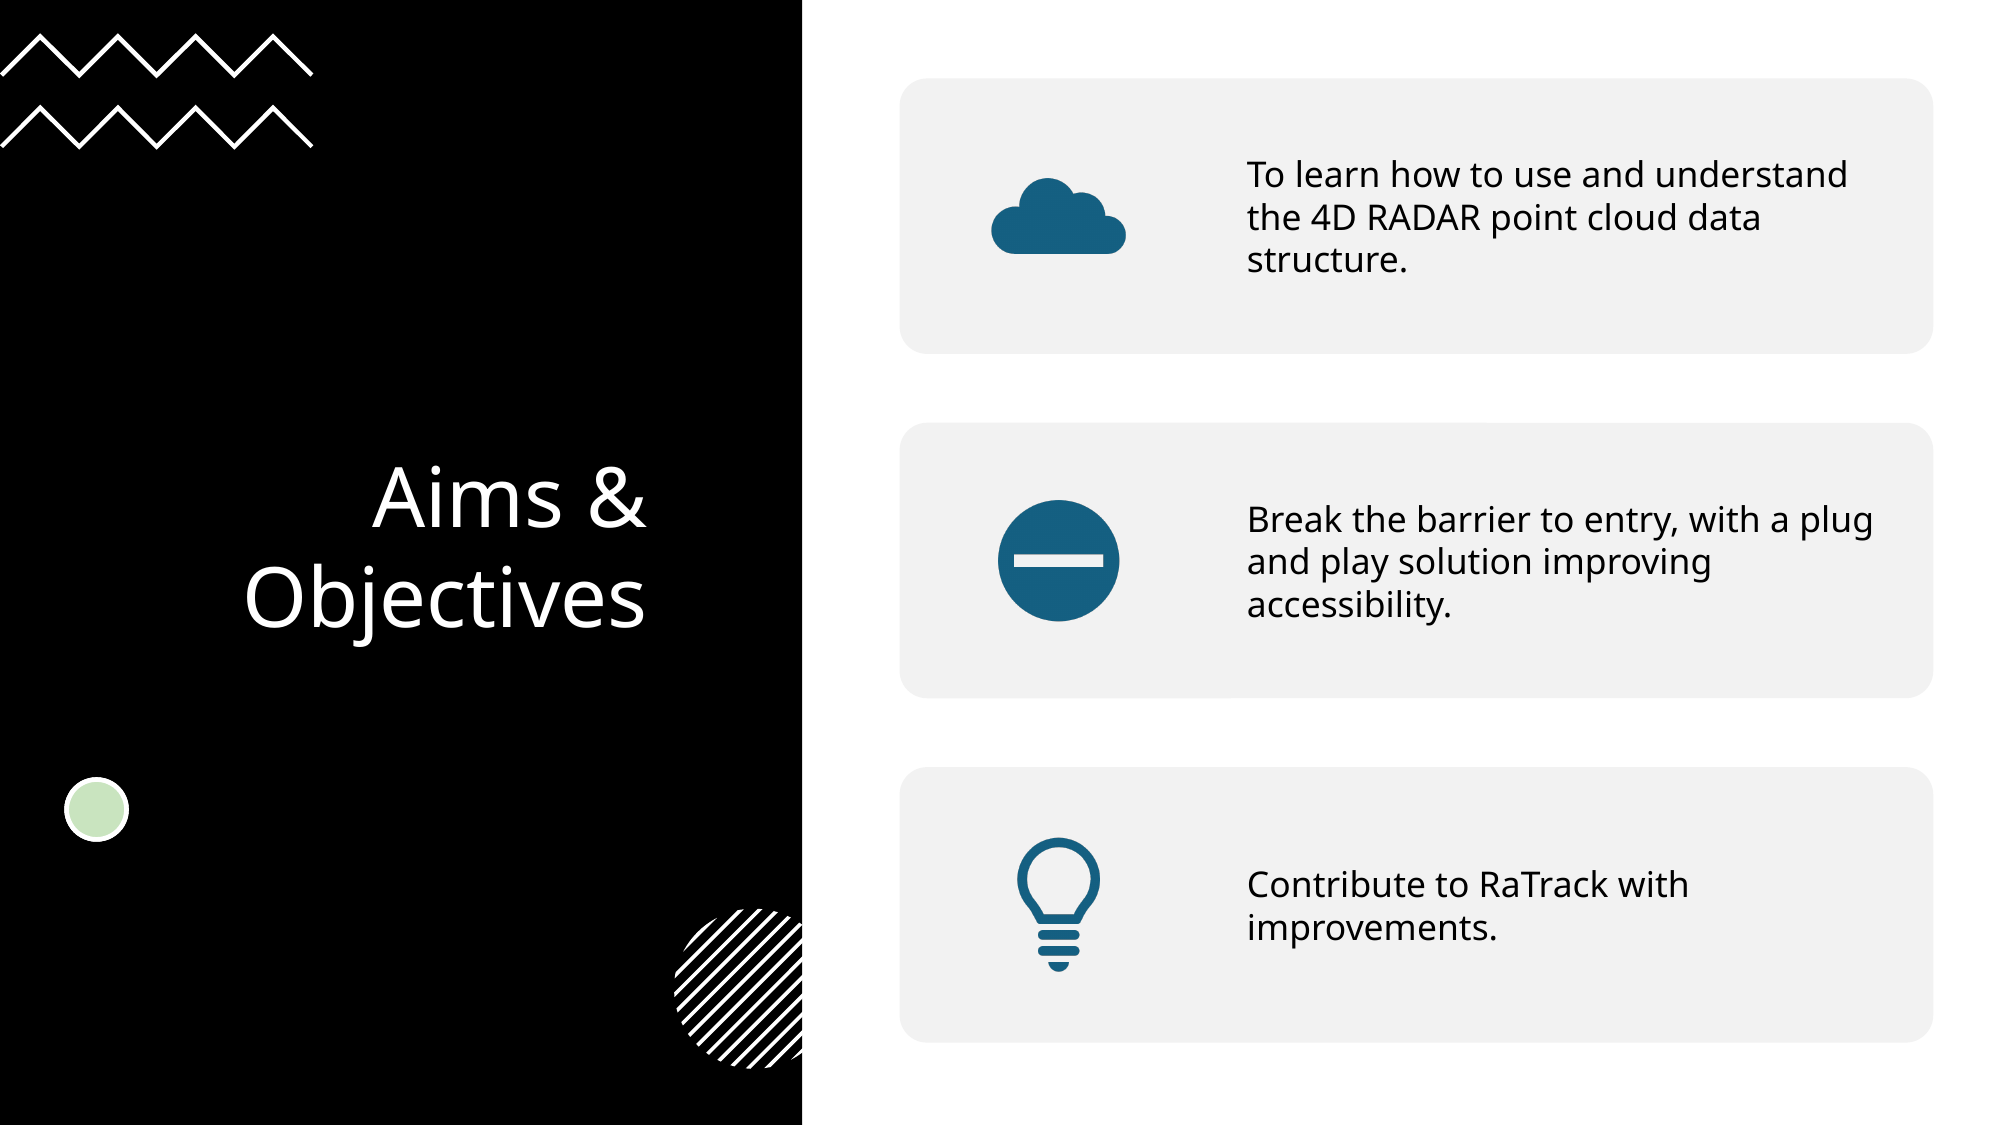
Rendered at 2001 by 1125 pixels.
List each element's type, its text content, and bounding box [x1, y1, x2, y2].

text_box [0, 0, 804, 1125]
text_box [65, 777, 129, 841]
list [899, 77, 1934, 1044]
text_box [673, 908, 835, 1070]
title Aims & Objectives [137, 196, 663, 892]
text_box [804, 0, 2000, 1125]
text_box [0, 32, 314, 151]
